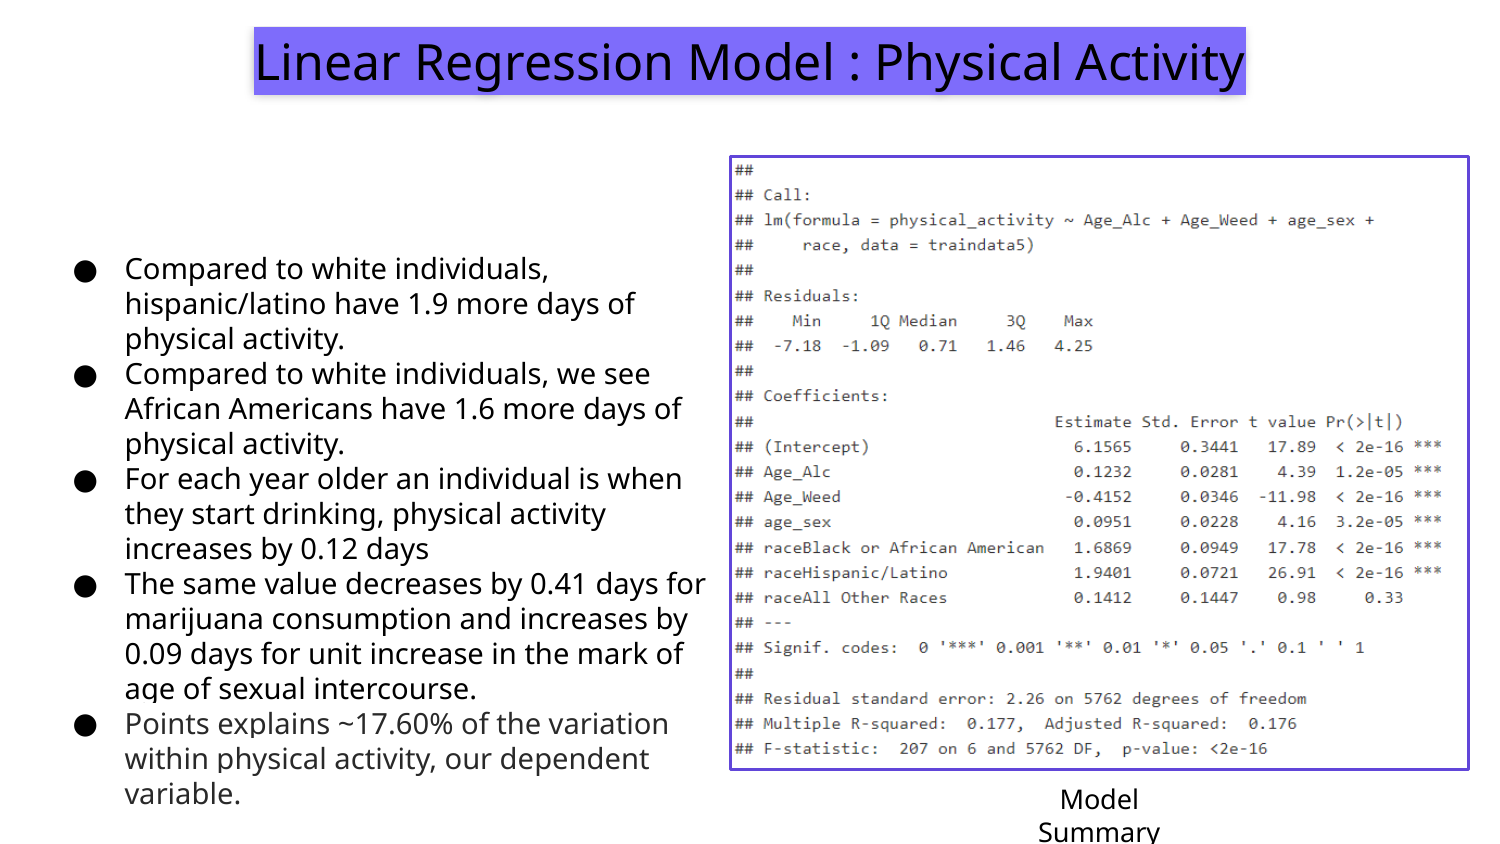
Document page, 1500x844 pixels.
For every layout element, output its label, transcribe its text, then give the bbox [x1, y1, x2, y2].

title Linear Regression Model : Physical Activity [75, 32, 1425, 88]
picture [731, 158, 1467, 768]
text_box Model Summary [983, 776, 1215, 844]
text_box Compared to white individuals, hispanic/latino have 1.9 more days of physical activity. Compared to white individuals, we see African Americans have 1.6 more days of physical activity. For each year older an individual is when they start drinking, physical activity increases by 0.12 days The same value decreases by 0.41 days for marijuana consumption and increases by 0.09 days for unit increase in the mark of age of sexual intercourse. Points explains ~17.60% of the variation within physical activity, our dependent variable. [34, 235, 732, 844]
